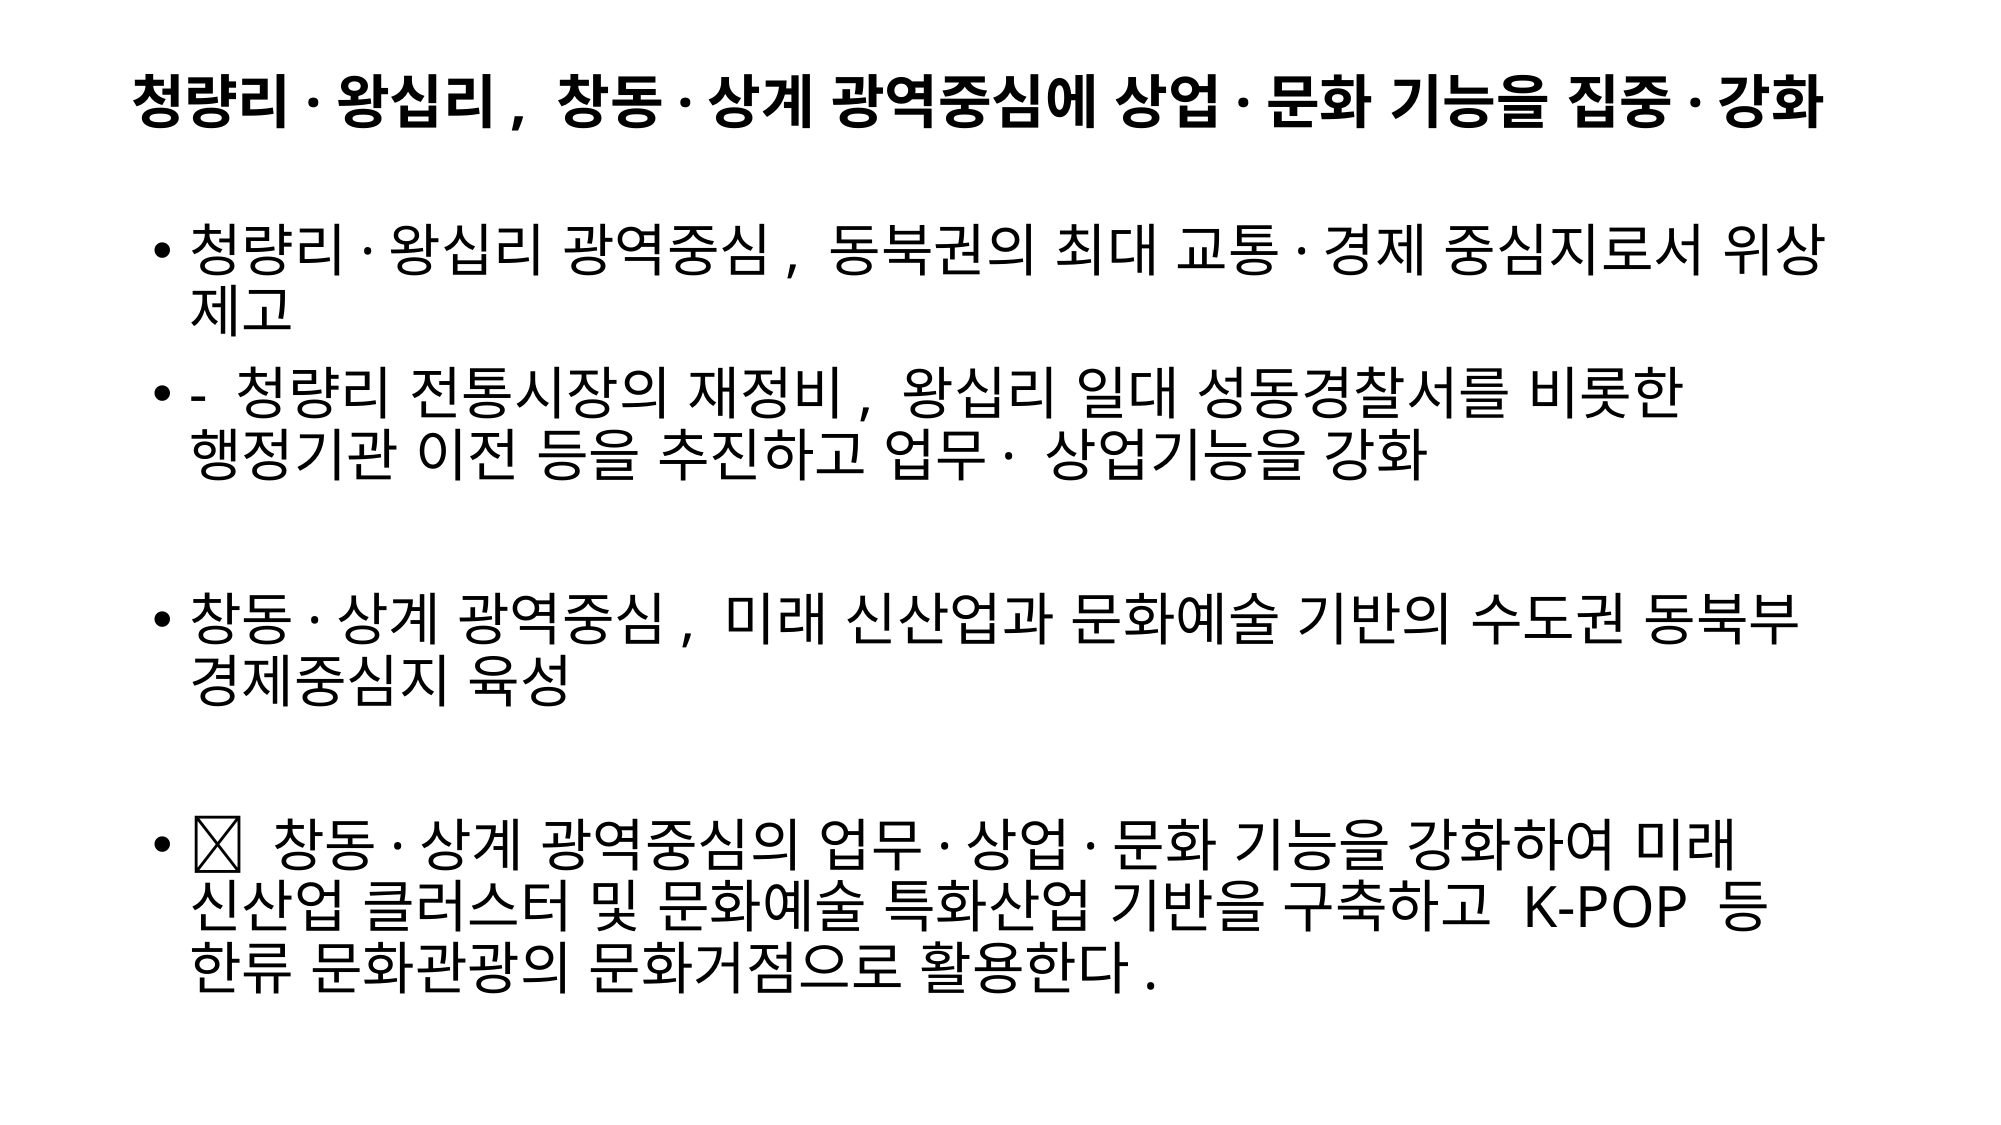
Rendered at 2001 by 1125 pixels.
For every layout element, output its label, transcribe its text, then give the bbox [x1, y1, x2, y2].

list 청량리·왕십리 광역중심, 동북권의 최대 교통·경제 중심지로서 위상 제고 - 청량리 전통시장의 재정비, 왕십리 일대 성동경찰서를 비롯한 행정기관 이전 등을 추진하고 업무· 상업기능을 강화 창동·상계 광역중심, 미래 신산업과 문화예술 기반의 수도권 동북부 경제중심지 육성  창동·상계 광역중심의 업무·상업·문화 기능을 강화하여 미래 신산업 클러스터 및 문화예술 특화산업 기반을 구축하고 K-POP 등 한류 문화관광의 문화거점으로 활용한다. [137, 214, 1863, 1014]
text_box 청량리·왕십리, 창동·상계 광역중심에 상업·문화 기능을 집중·강화 [116, 58, 1863, 143]
